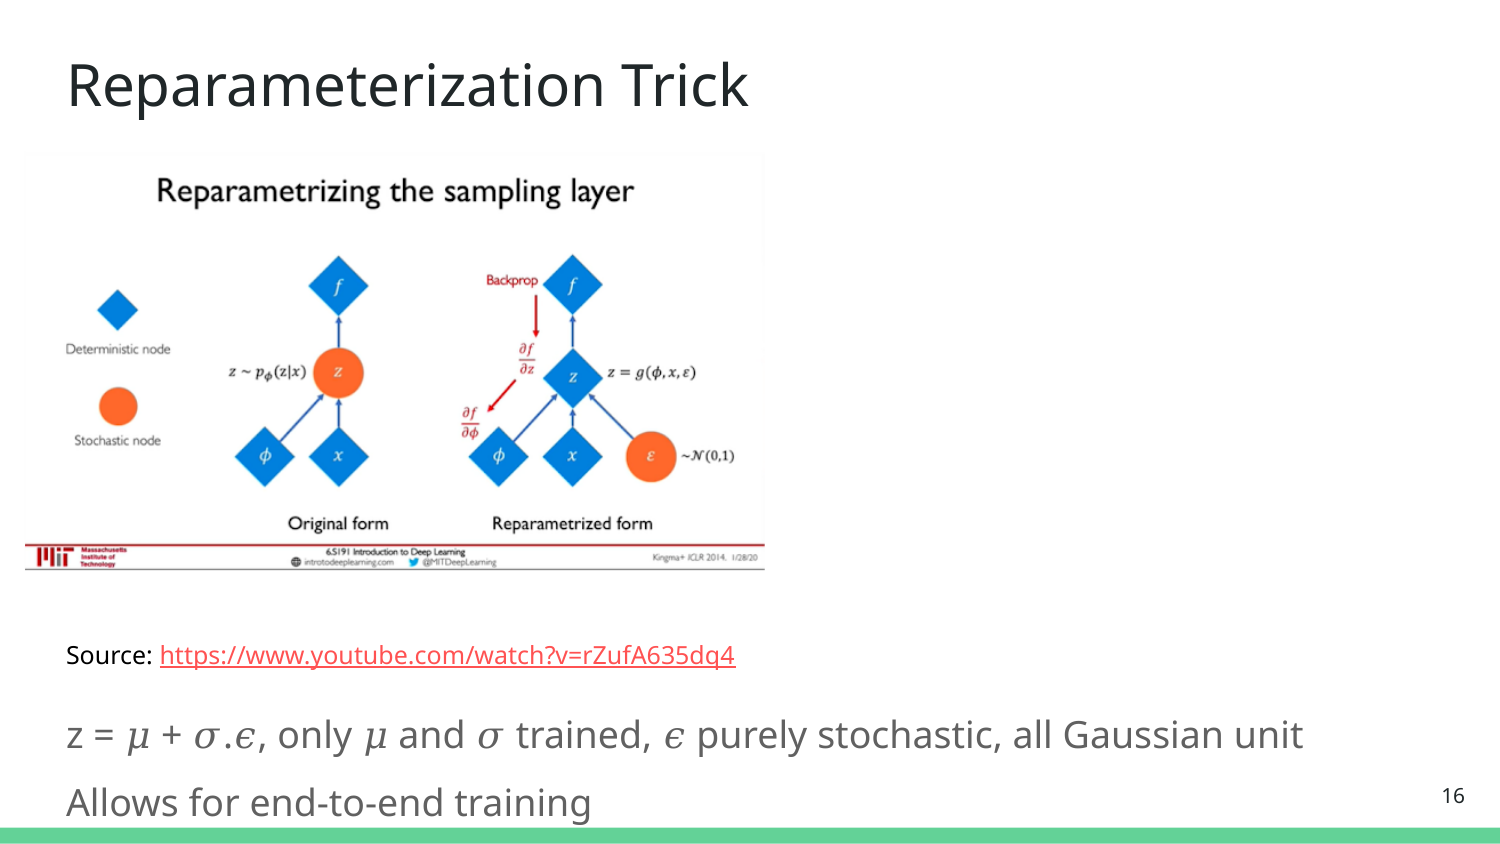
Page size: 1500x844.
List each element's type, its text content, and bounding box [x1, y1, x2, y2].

text_box Source: https://www.youtube.com/watch?v=rZufA635dq4 [51, 624, 828, 674]
slide_number ‹#› [1389, 764, 1480, 830]
title Reparameterization Trick [51, 32, 1449, 127]
list z = 𝜇 + 𝜎.𝜖, only 𝜇 and 𝜎 trained, 𝜖 purely stochastic, all Gaussian unit Allows for end-to-end training [51, 673, 1449, 807]
picture [24, 151, 802, 625]
